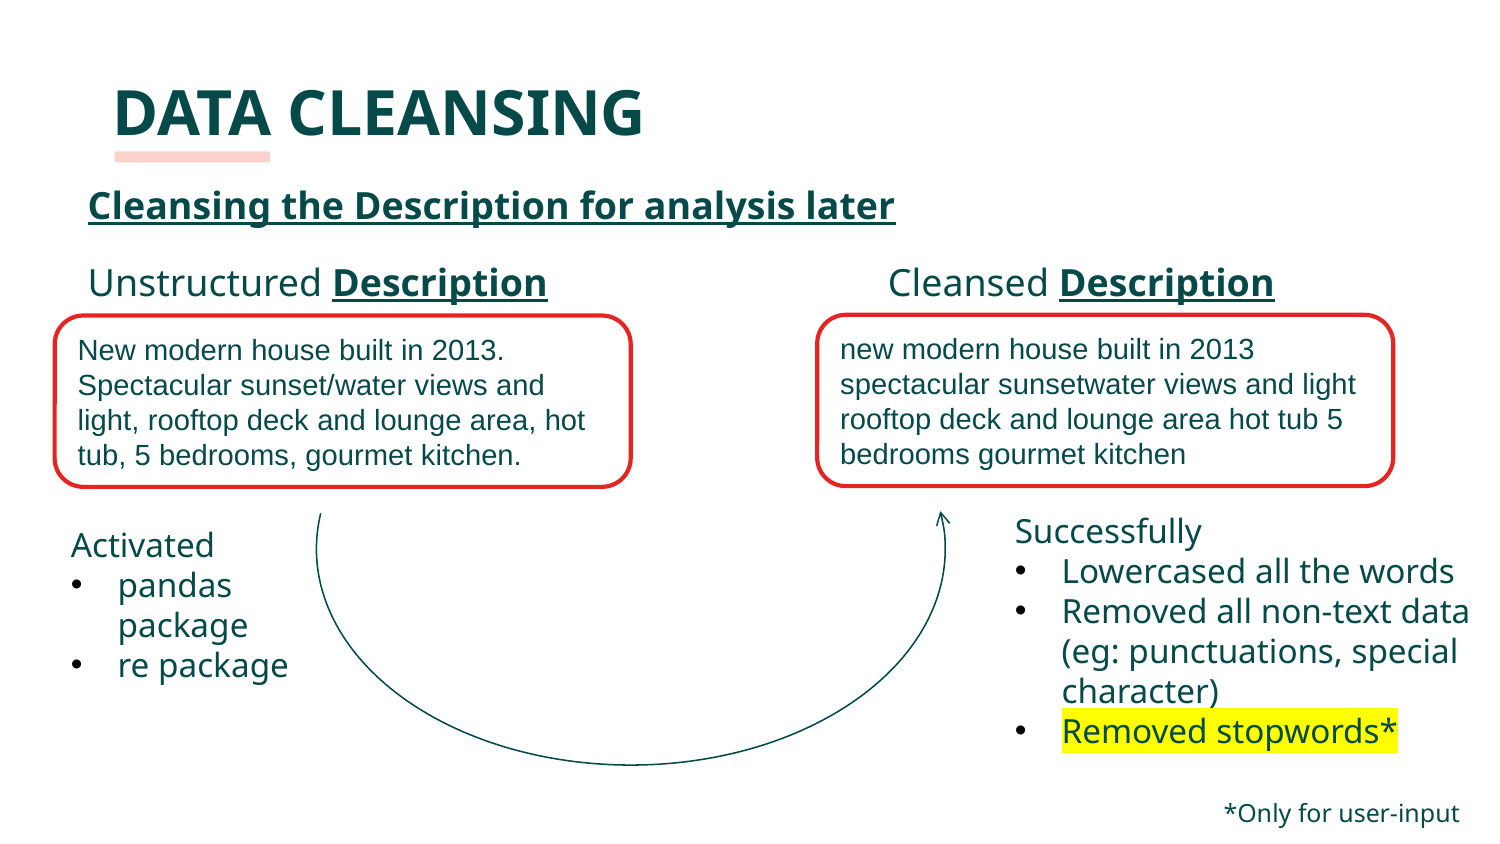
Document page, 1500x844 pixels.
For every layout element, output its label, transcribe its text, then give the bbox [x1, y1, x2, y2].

text_box Cleansed Description [964, 243, 1500, 314]
title DATA CLEANSING [97, 58, 1496, 153]
text_box [114, 151, 270, 163]
text_box *Only for user-input [1208, 790, 1500, 835]
text_box Cleansing the Description for analysis later [72, 166, 964, 315]
text_box Activated pandas package re package [56, 516, 379, 692]
text_box New modern house built in 2013. Spectacular sunset/water views and light, rooftop deck and lounge area, hot tub, 5 bedrooms, gourmet kitchen. [52, 315, 633, 489]
text_box [379, 511, 951, 766]
text_box Successfully Lowercased all the words Removed all non-text data (eg: punctuations, special character) Removed stopwords* [1000, 502, 1500, 798]
text_box new modern house built in 2013 spectacular sunsetwater views and light rooftop deck and lounge area hot tub 5 bedrooms gourmet kitchen [815, 312, 1396, 489]
